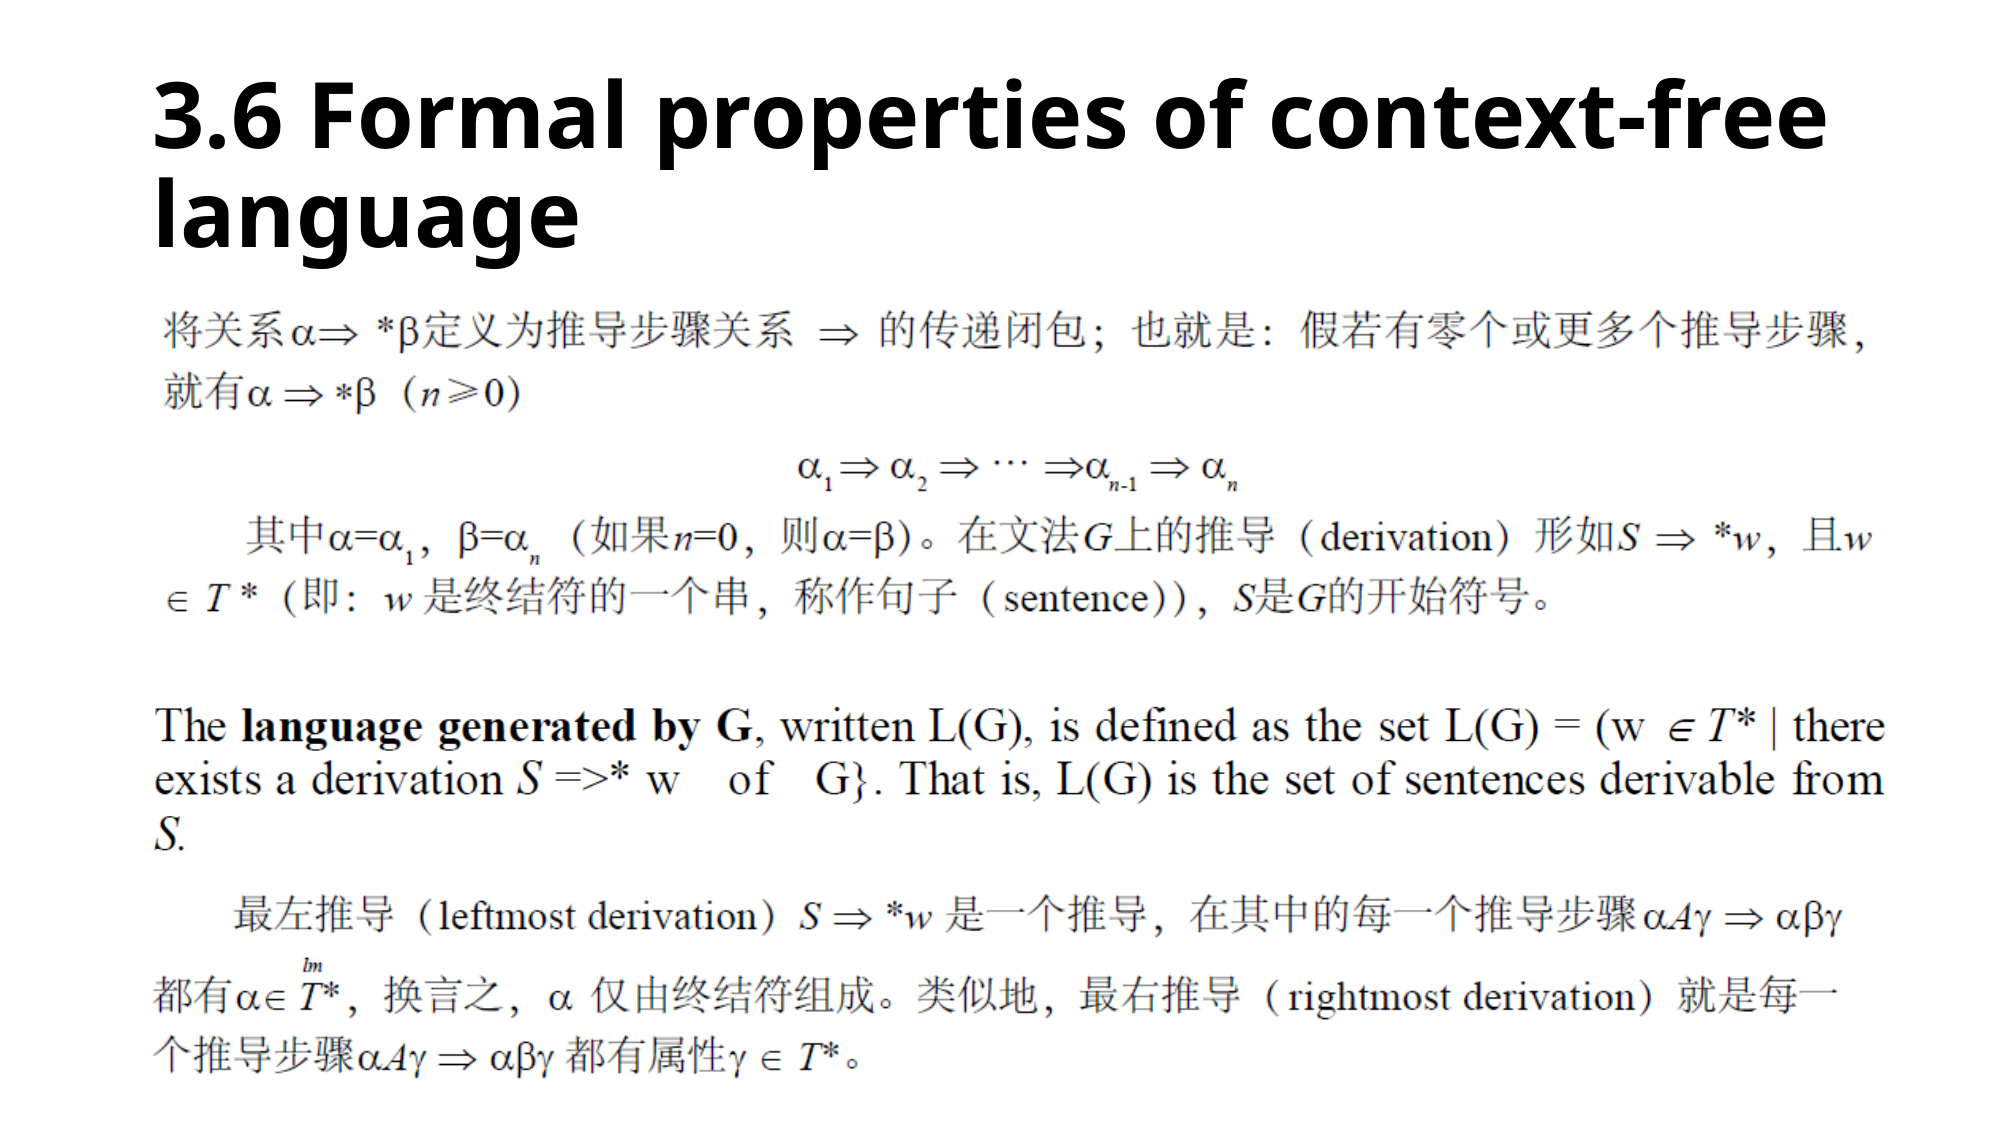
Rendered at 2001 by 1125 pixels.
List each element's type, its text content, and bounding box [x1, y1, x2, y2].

picture [150, 299, 1888, 626]
picture [150, 699, 1888, 860]
title 3.6 Formal properties of context-free language [137, 59, 1863, 278]
picture [130, 882, 1863, 1083]
